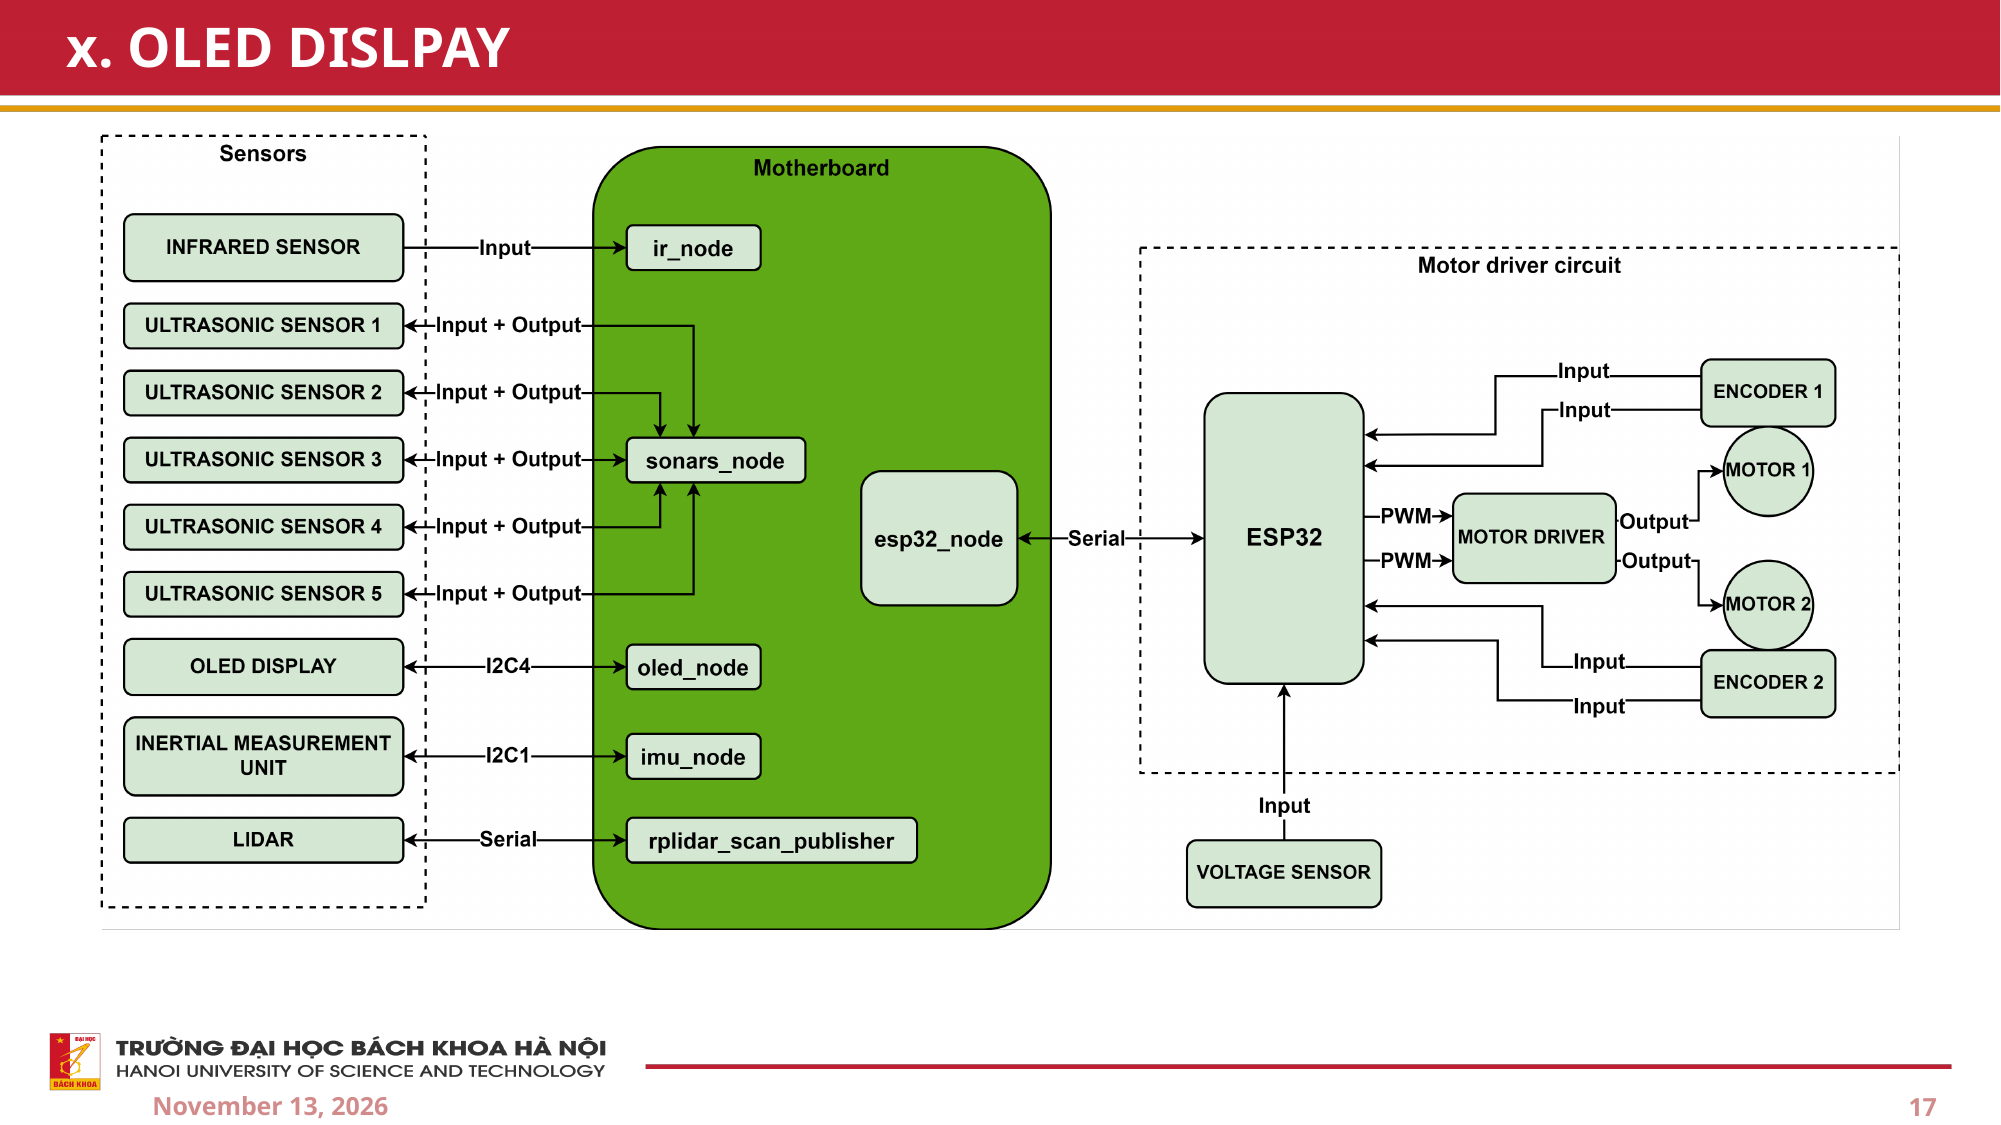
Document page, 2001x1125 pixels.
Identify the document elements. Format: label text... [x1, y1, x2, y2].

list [100, 134, 1900, 930]
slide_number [137, 1076, 588, 1125]
picture [0, 0, 2001, 1125]
slide_number 17 [1502, 1078, 1953, 1125]
title x. OLED DISLPAY [51, 12, 1949, 87]
